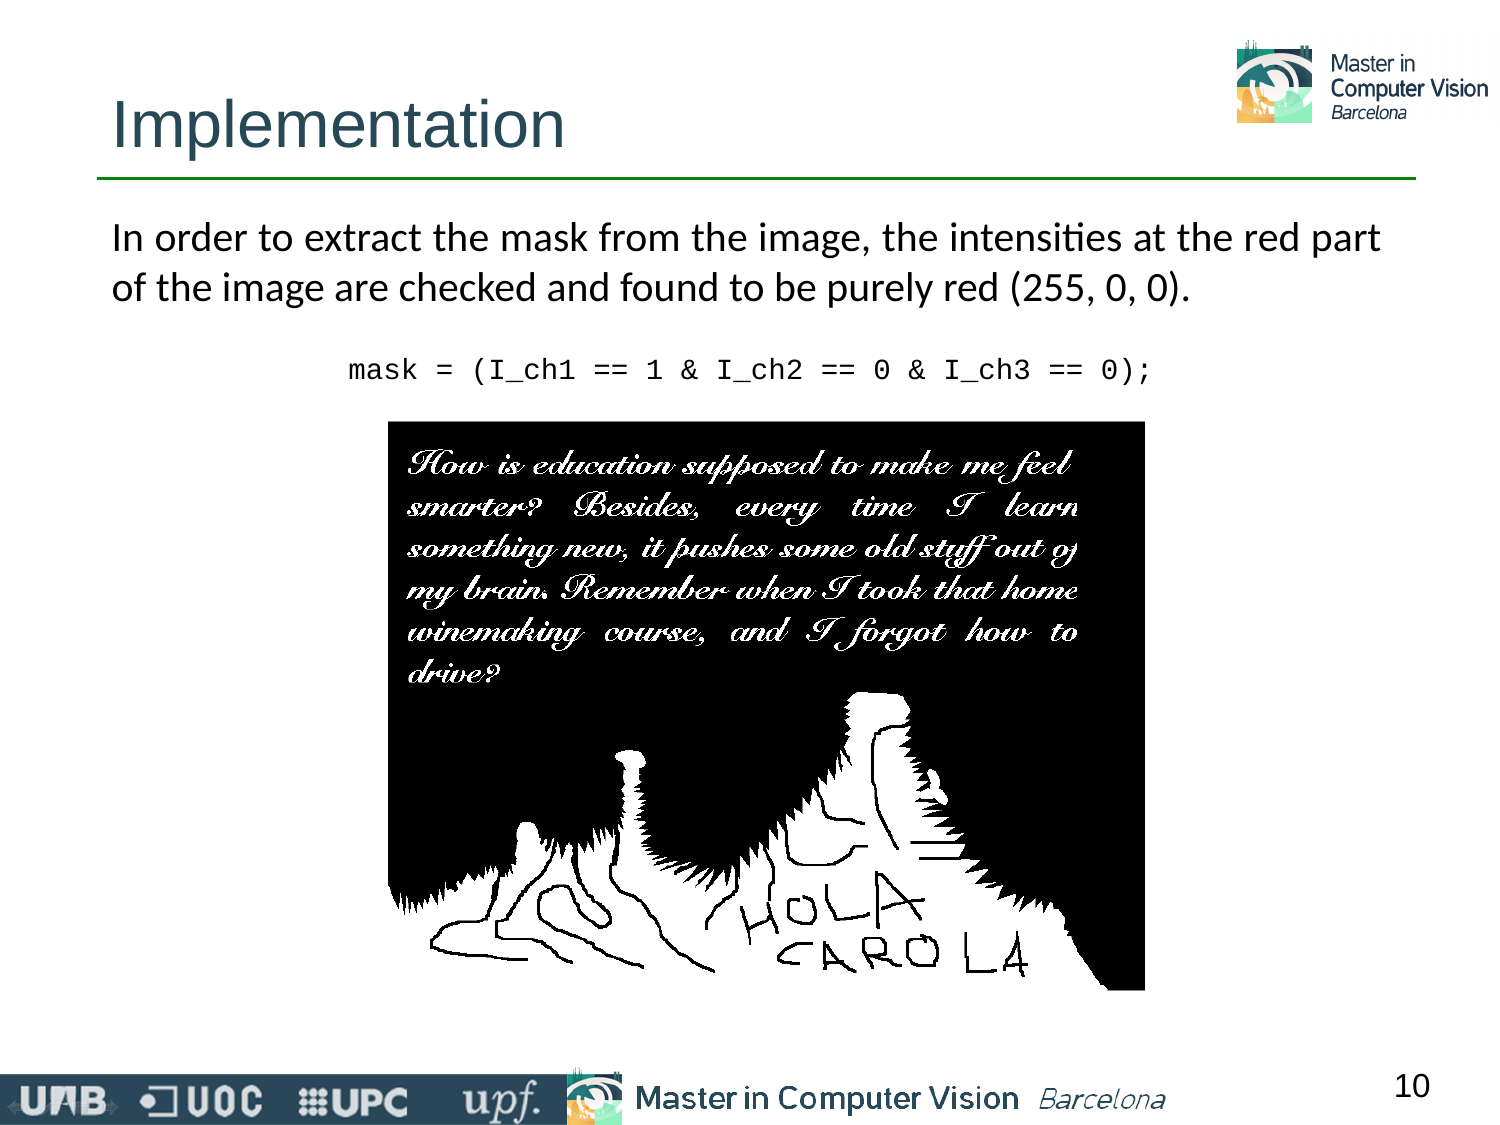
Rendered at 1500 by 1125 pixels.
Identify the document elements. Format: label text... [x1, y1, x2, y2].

text_box Implementation [96, 72, 1199, 168]
text_box In order to extract the mask from the image, the intensities at the red part of the image are checked and found to be purely red (255, 0, 0). [96, 202, 1398, 318]
slide_number 10 [1331, 1056, 1446, 1113]
picture [0, 1065, 1176, 1125]
picture [380, 417, 1152, 992]
picture [1236, 31, 1500, 123]
text_box mask = (I_ch1 == 1 & I_ch2 == 0 & I_ch3 == 0); [333, 342, 1199, 393]
